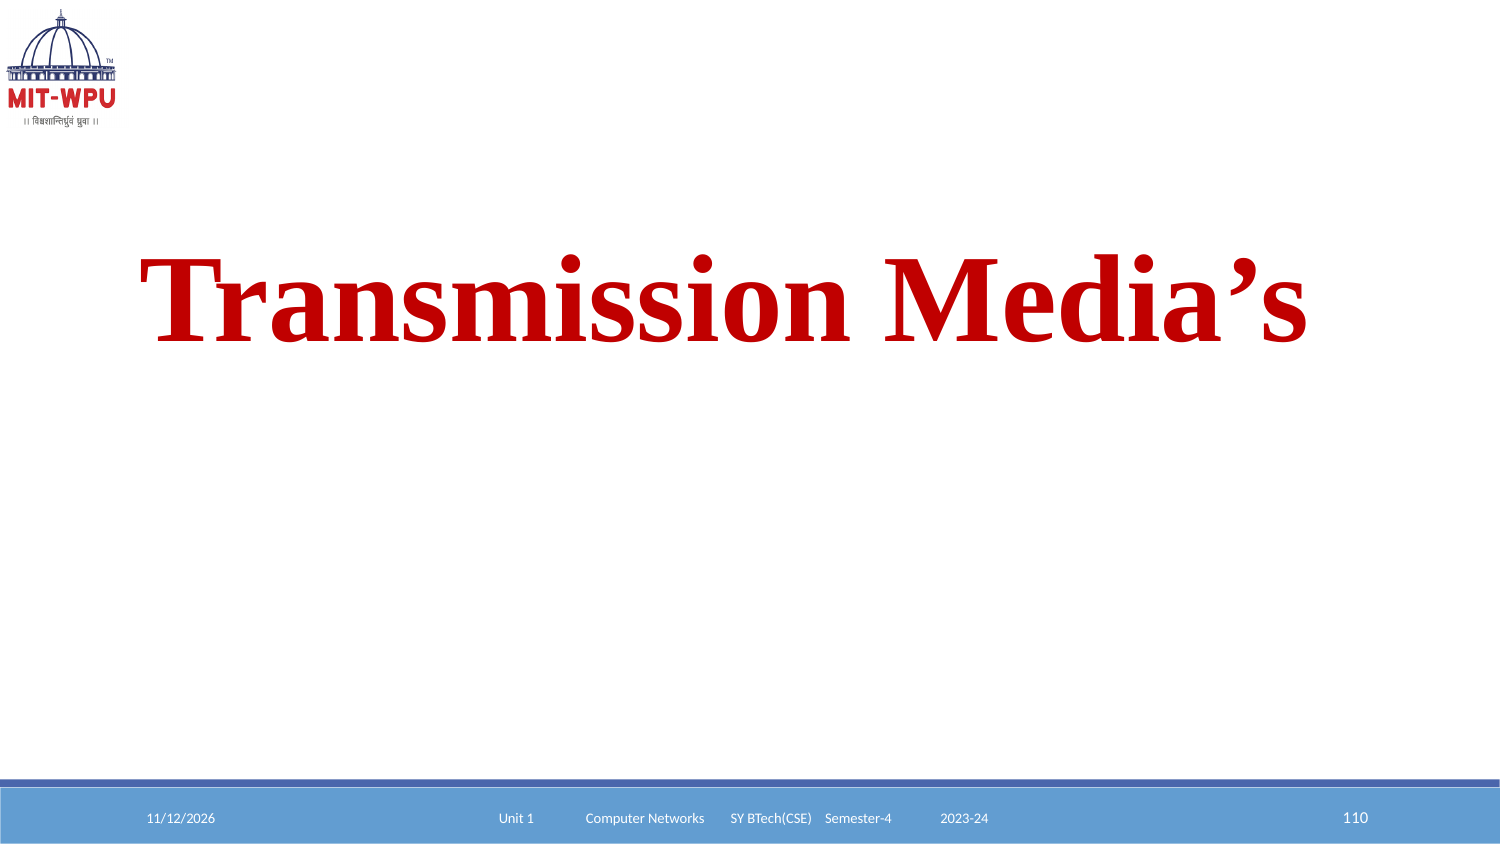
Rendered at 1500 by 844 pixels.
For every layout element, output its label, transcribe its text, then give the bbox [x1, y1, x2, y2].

title Transmission Media’s [128, 279, 1366, 373]
footer Unit 1 Computer Networks SY BTech(CSE) Semester-4 2023-24 [453, 794, 1047, 840]
picture [6, 9, 129, 129]
slide_number 110 [1218, 794, 1380, 840]
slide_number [135, 794, 440, 840]
